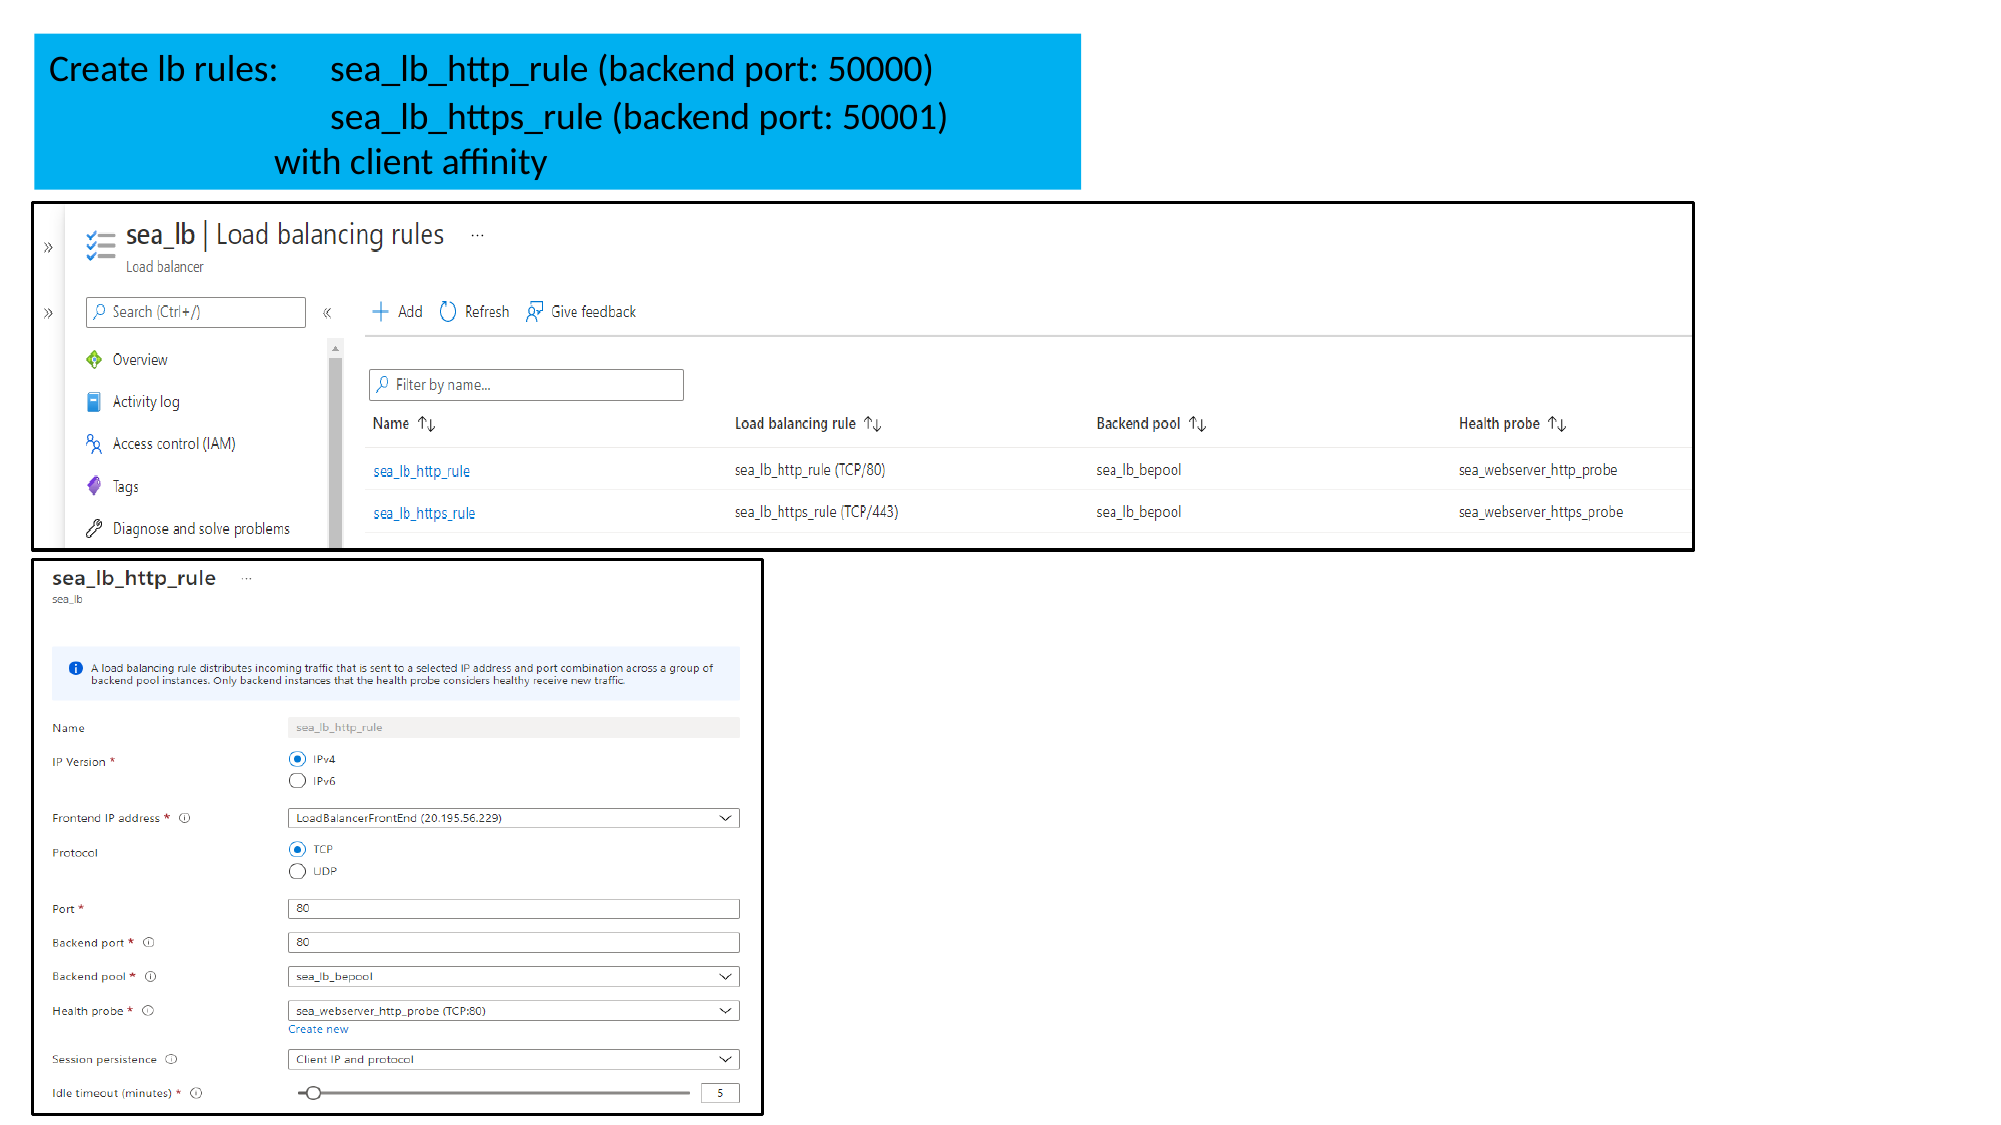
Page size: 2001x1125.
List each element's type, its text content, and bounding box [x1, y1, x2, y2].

text_box Create lb rules: sea_lb_http_rule (backend port: 50000) sea_lb_https_rule (backend port: 50001) with client affinity [34, 33, 1082, 190]
picture [34, 203, 1693, 549]
picture [34, 560, 761, 1113]
